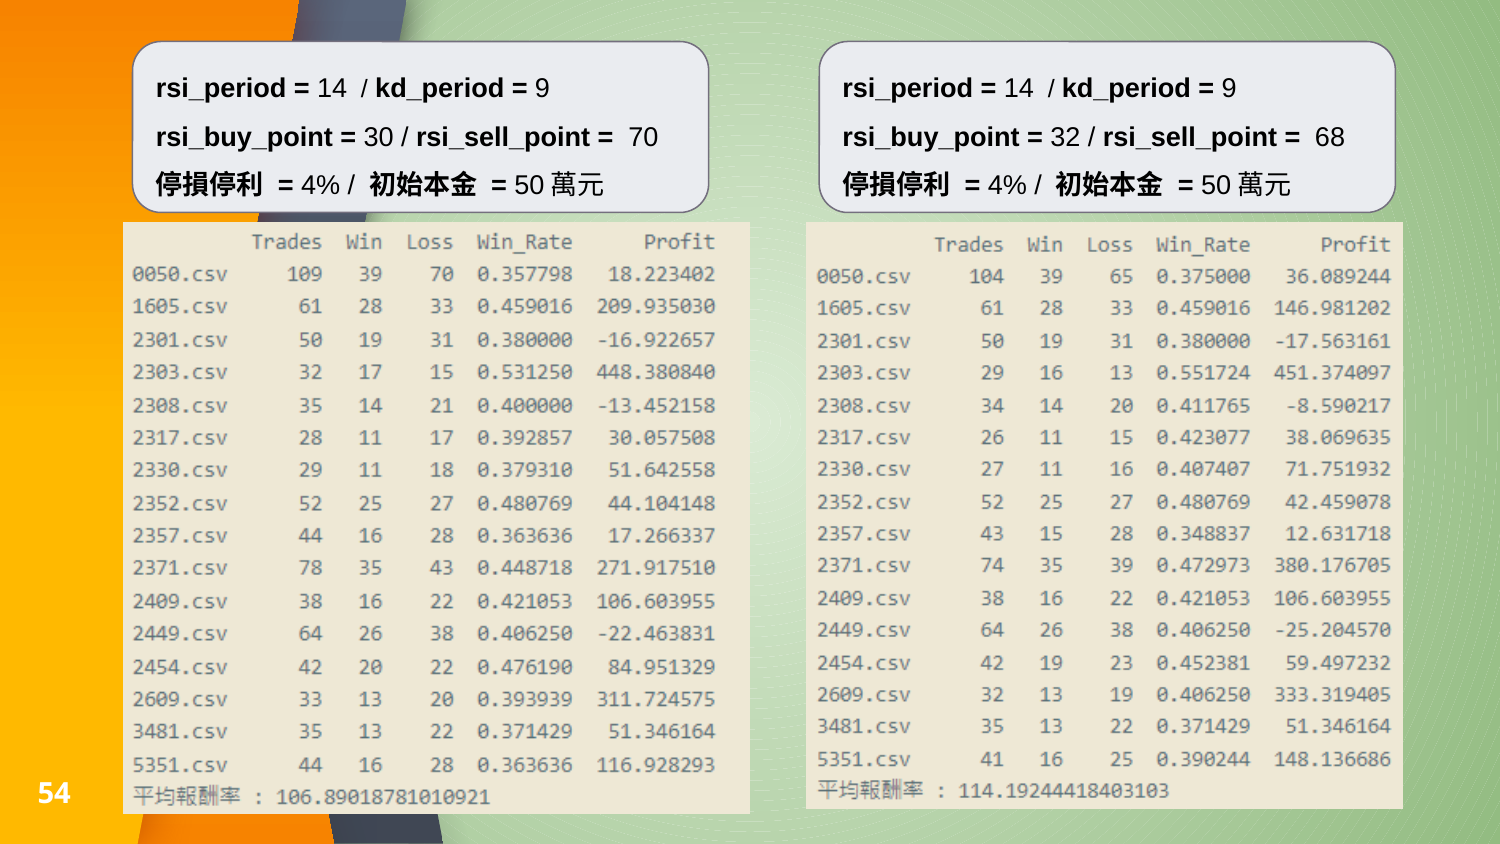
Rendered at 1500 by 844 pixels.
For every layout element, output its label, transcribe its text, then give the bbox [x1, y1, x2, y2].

slide_number 54 [37, 774, 99, 816]
text_box rsi_period = 14 / kd_period = 9 rsi_buy_point = 30 / rsi_sell_point = 70 停損停利 = 4% / 初始本金 = 50萬元 [132, 41, 709, 213]
picture [806, 222, 1403, 810]
text_box rsi_period = 14 / kd_period = 9 rsi_buy_point = 32 / rsi_sell_point = 68 停損停利 = 4% / 初始本金 = 50萬元 [819, 41, 1396, 213]
picture [122, 222, 751, 815]
